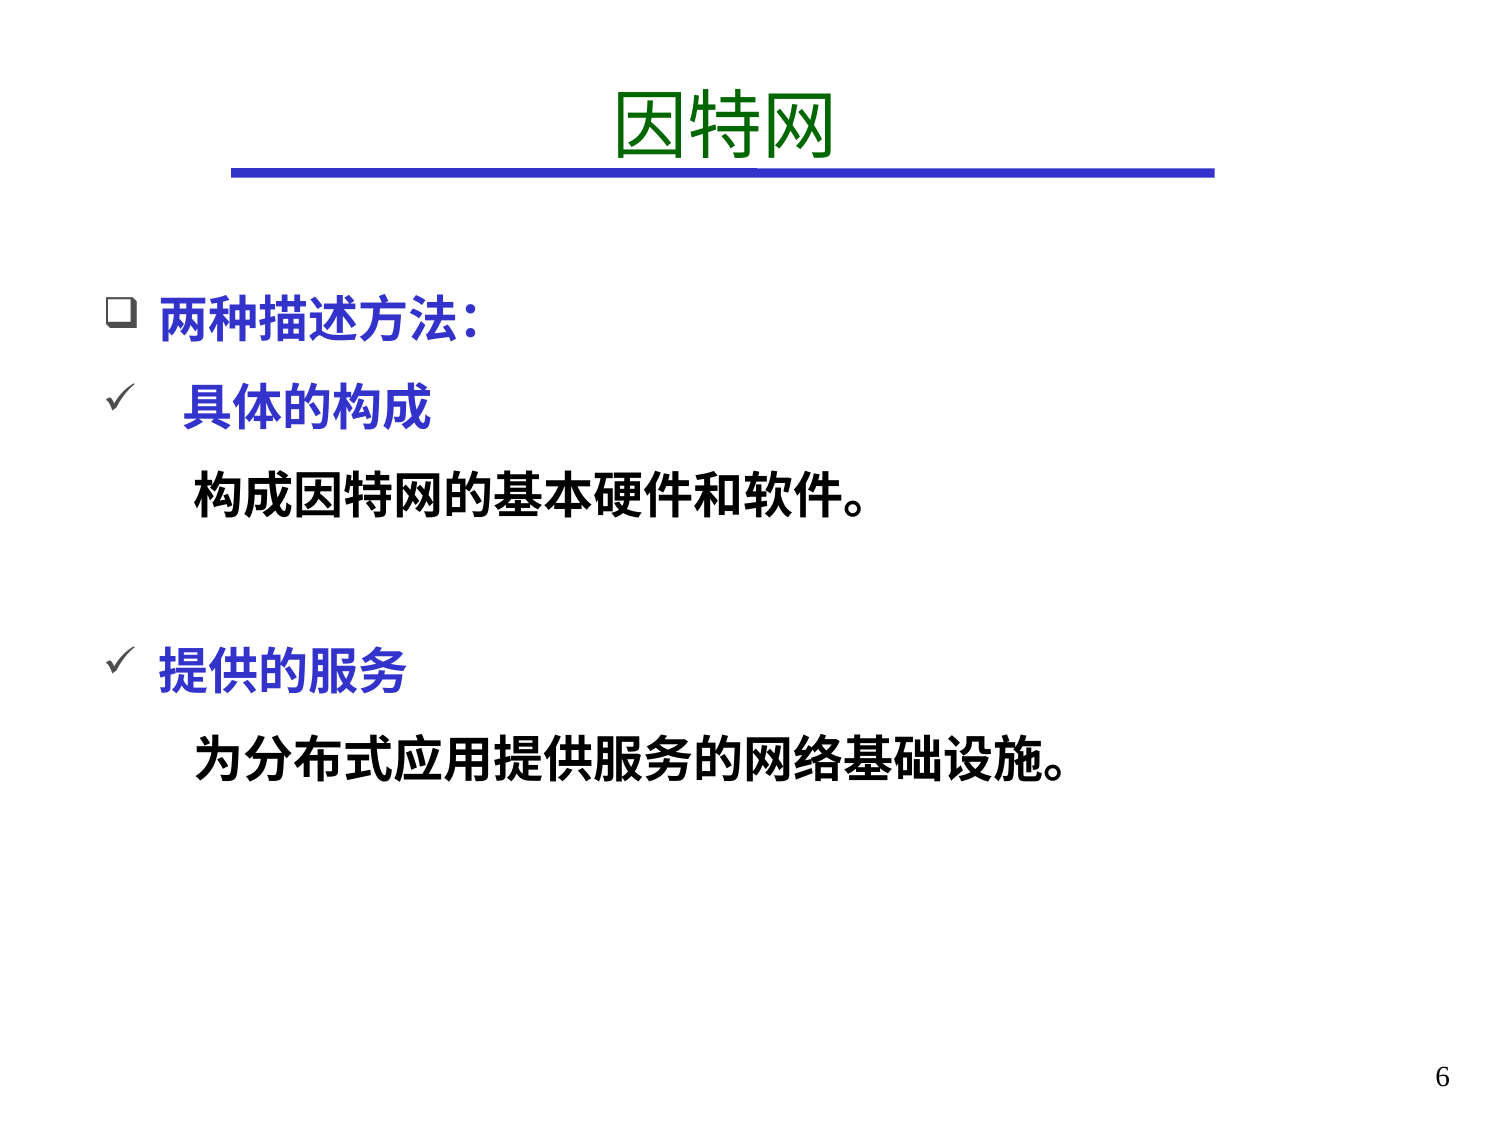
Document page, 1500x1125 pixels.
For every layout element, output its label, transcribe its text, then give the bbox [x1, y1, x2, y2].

list 两种描述方法： 具体的构成 构成因特网的基本硬件和软件。 提供的服务 为分布式应用提供服务的网络基础设施。 [87, 262, 1363, 1026]
title 因特网 [87, 28, 1363, 217]
slide_number 6 [1362, 1050, 1466, 1125]
